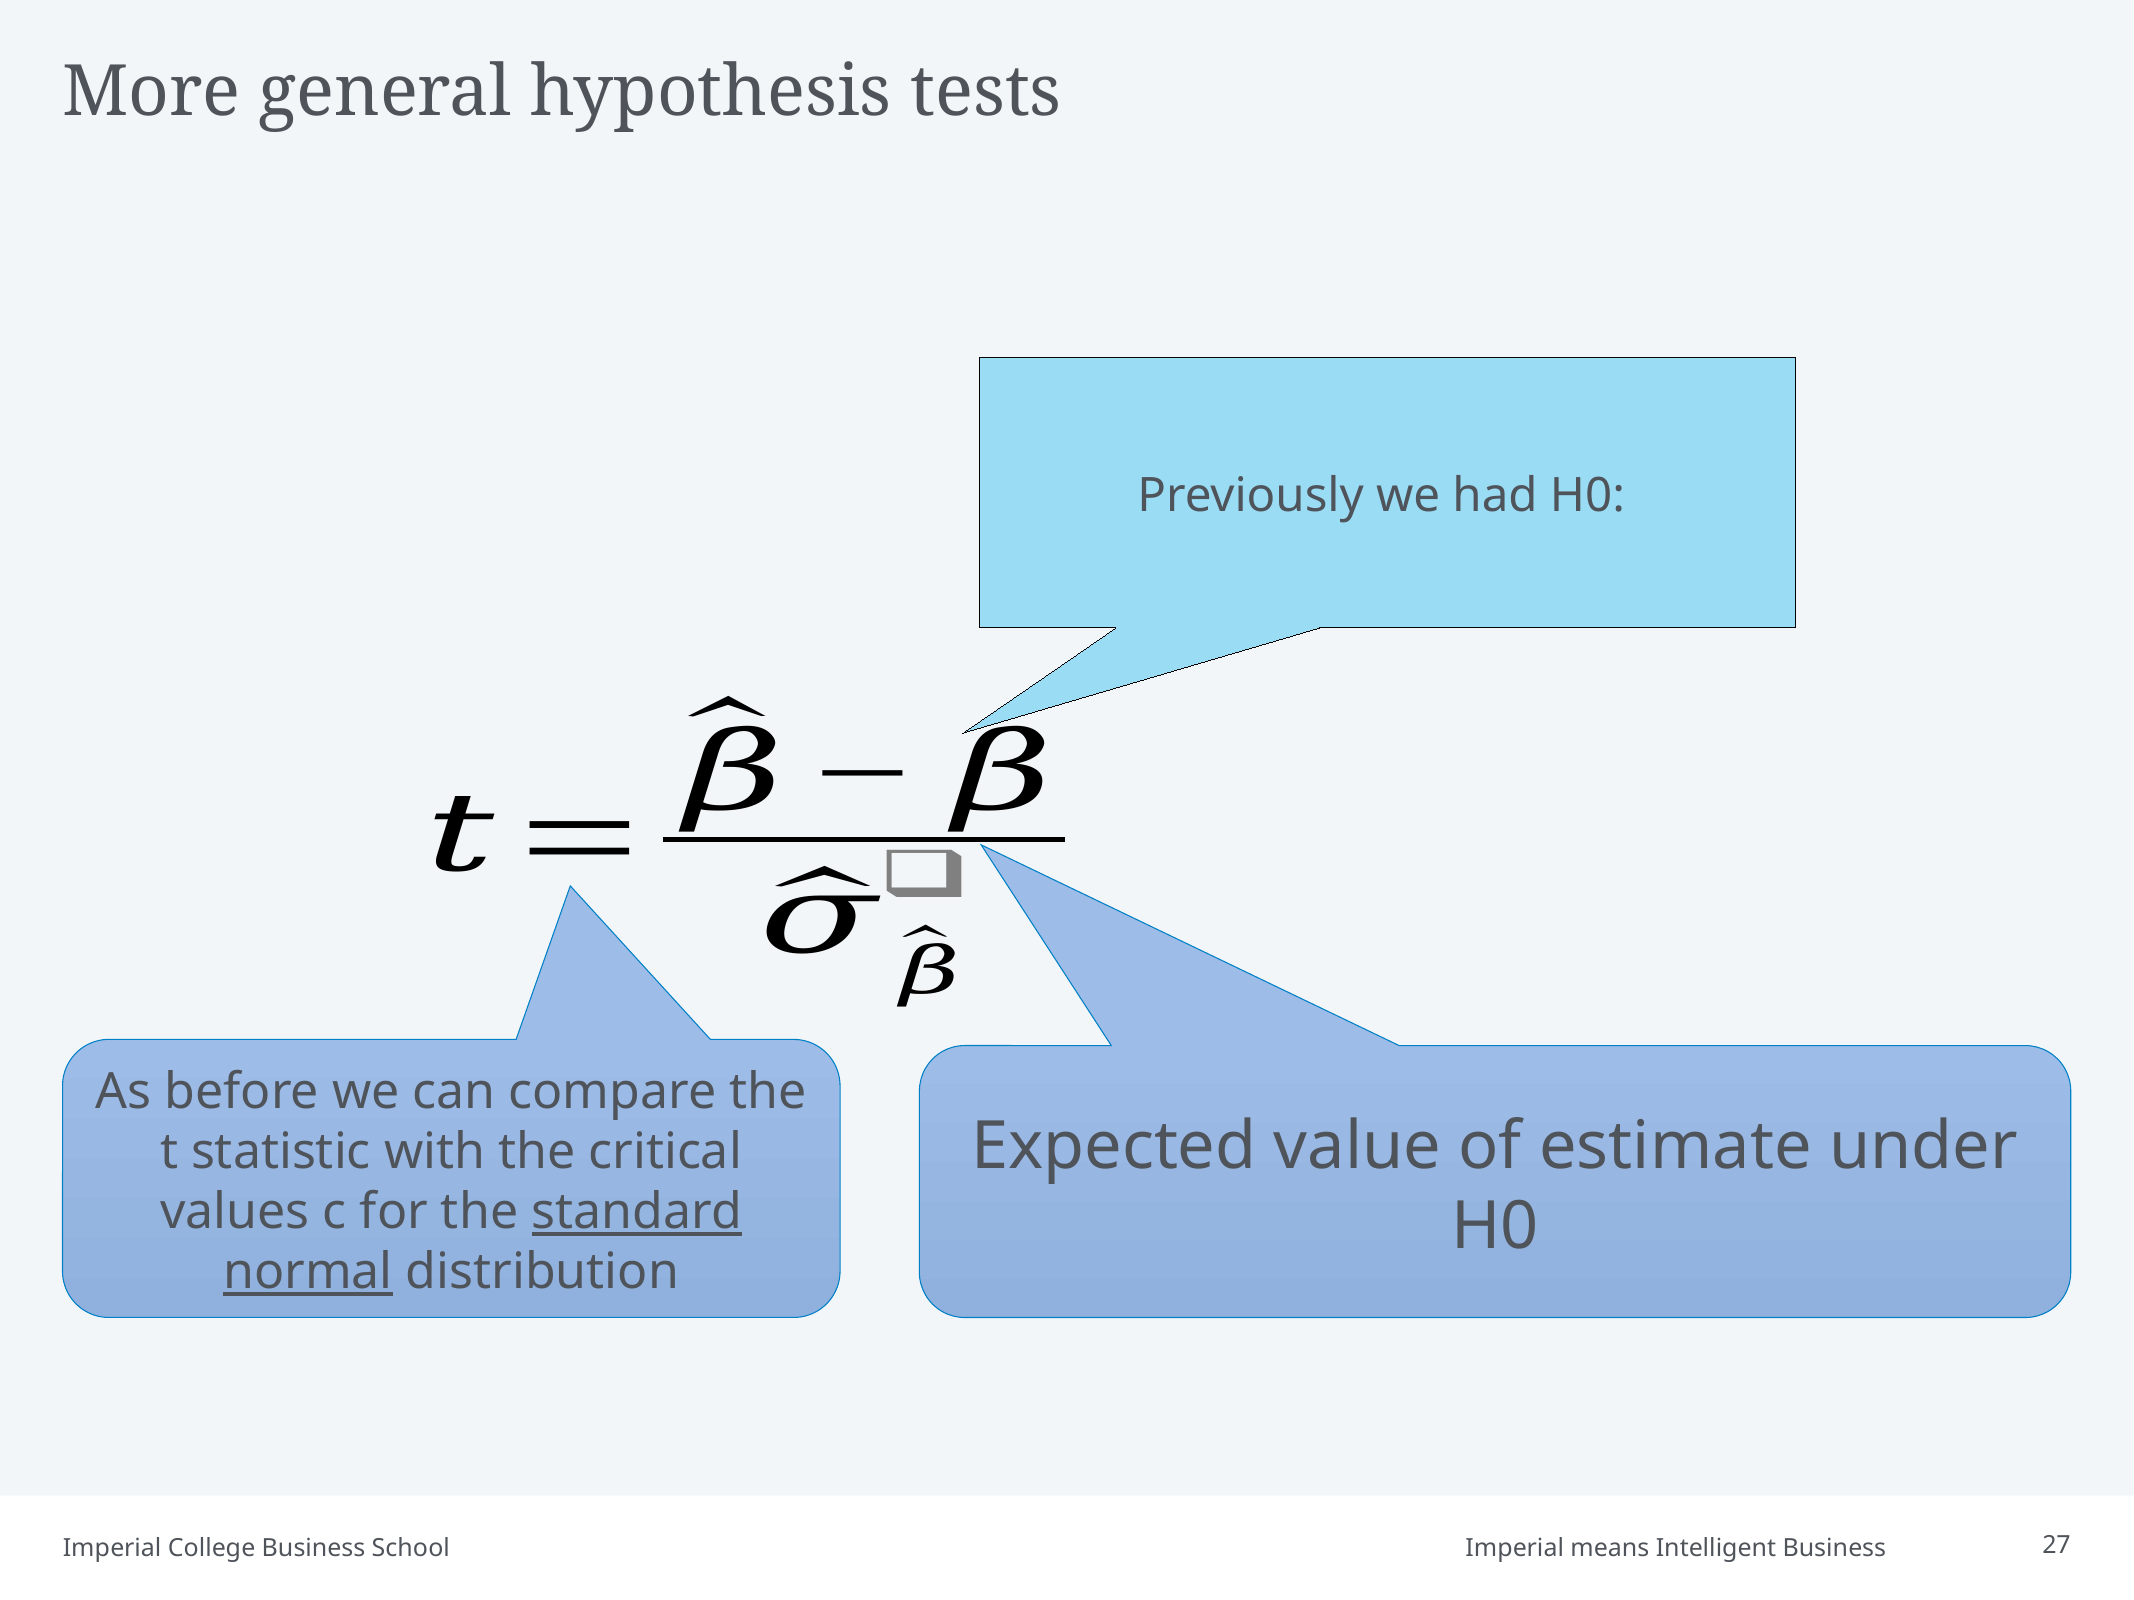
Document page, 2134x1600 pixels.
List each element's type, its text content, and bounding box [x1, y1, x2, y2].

title More general hypothesis tests [62, 50, 2071, 195]
text_box Expected value of estimate under H0 [918, 843, 2072, 1319]
text_box As before we can compare the t statistic with the critical values c for the standard normal distribution [61, 884, 841, 1318]
